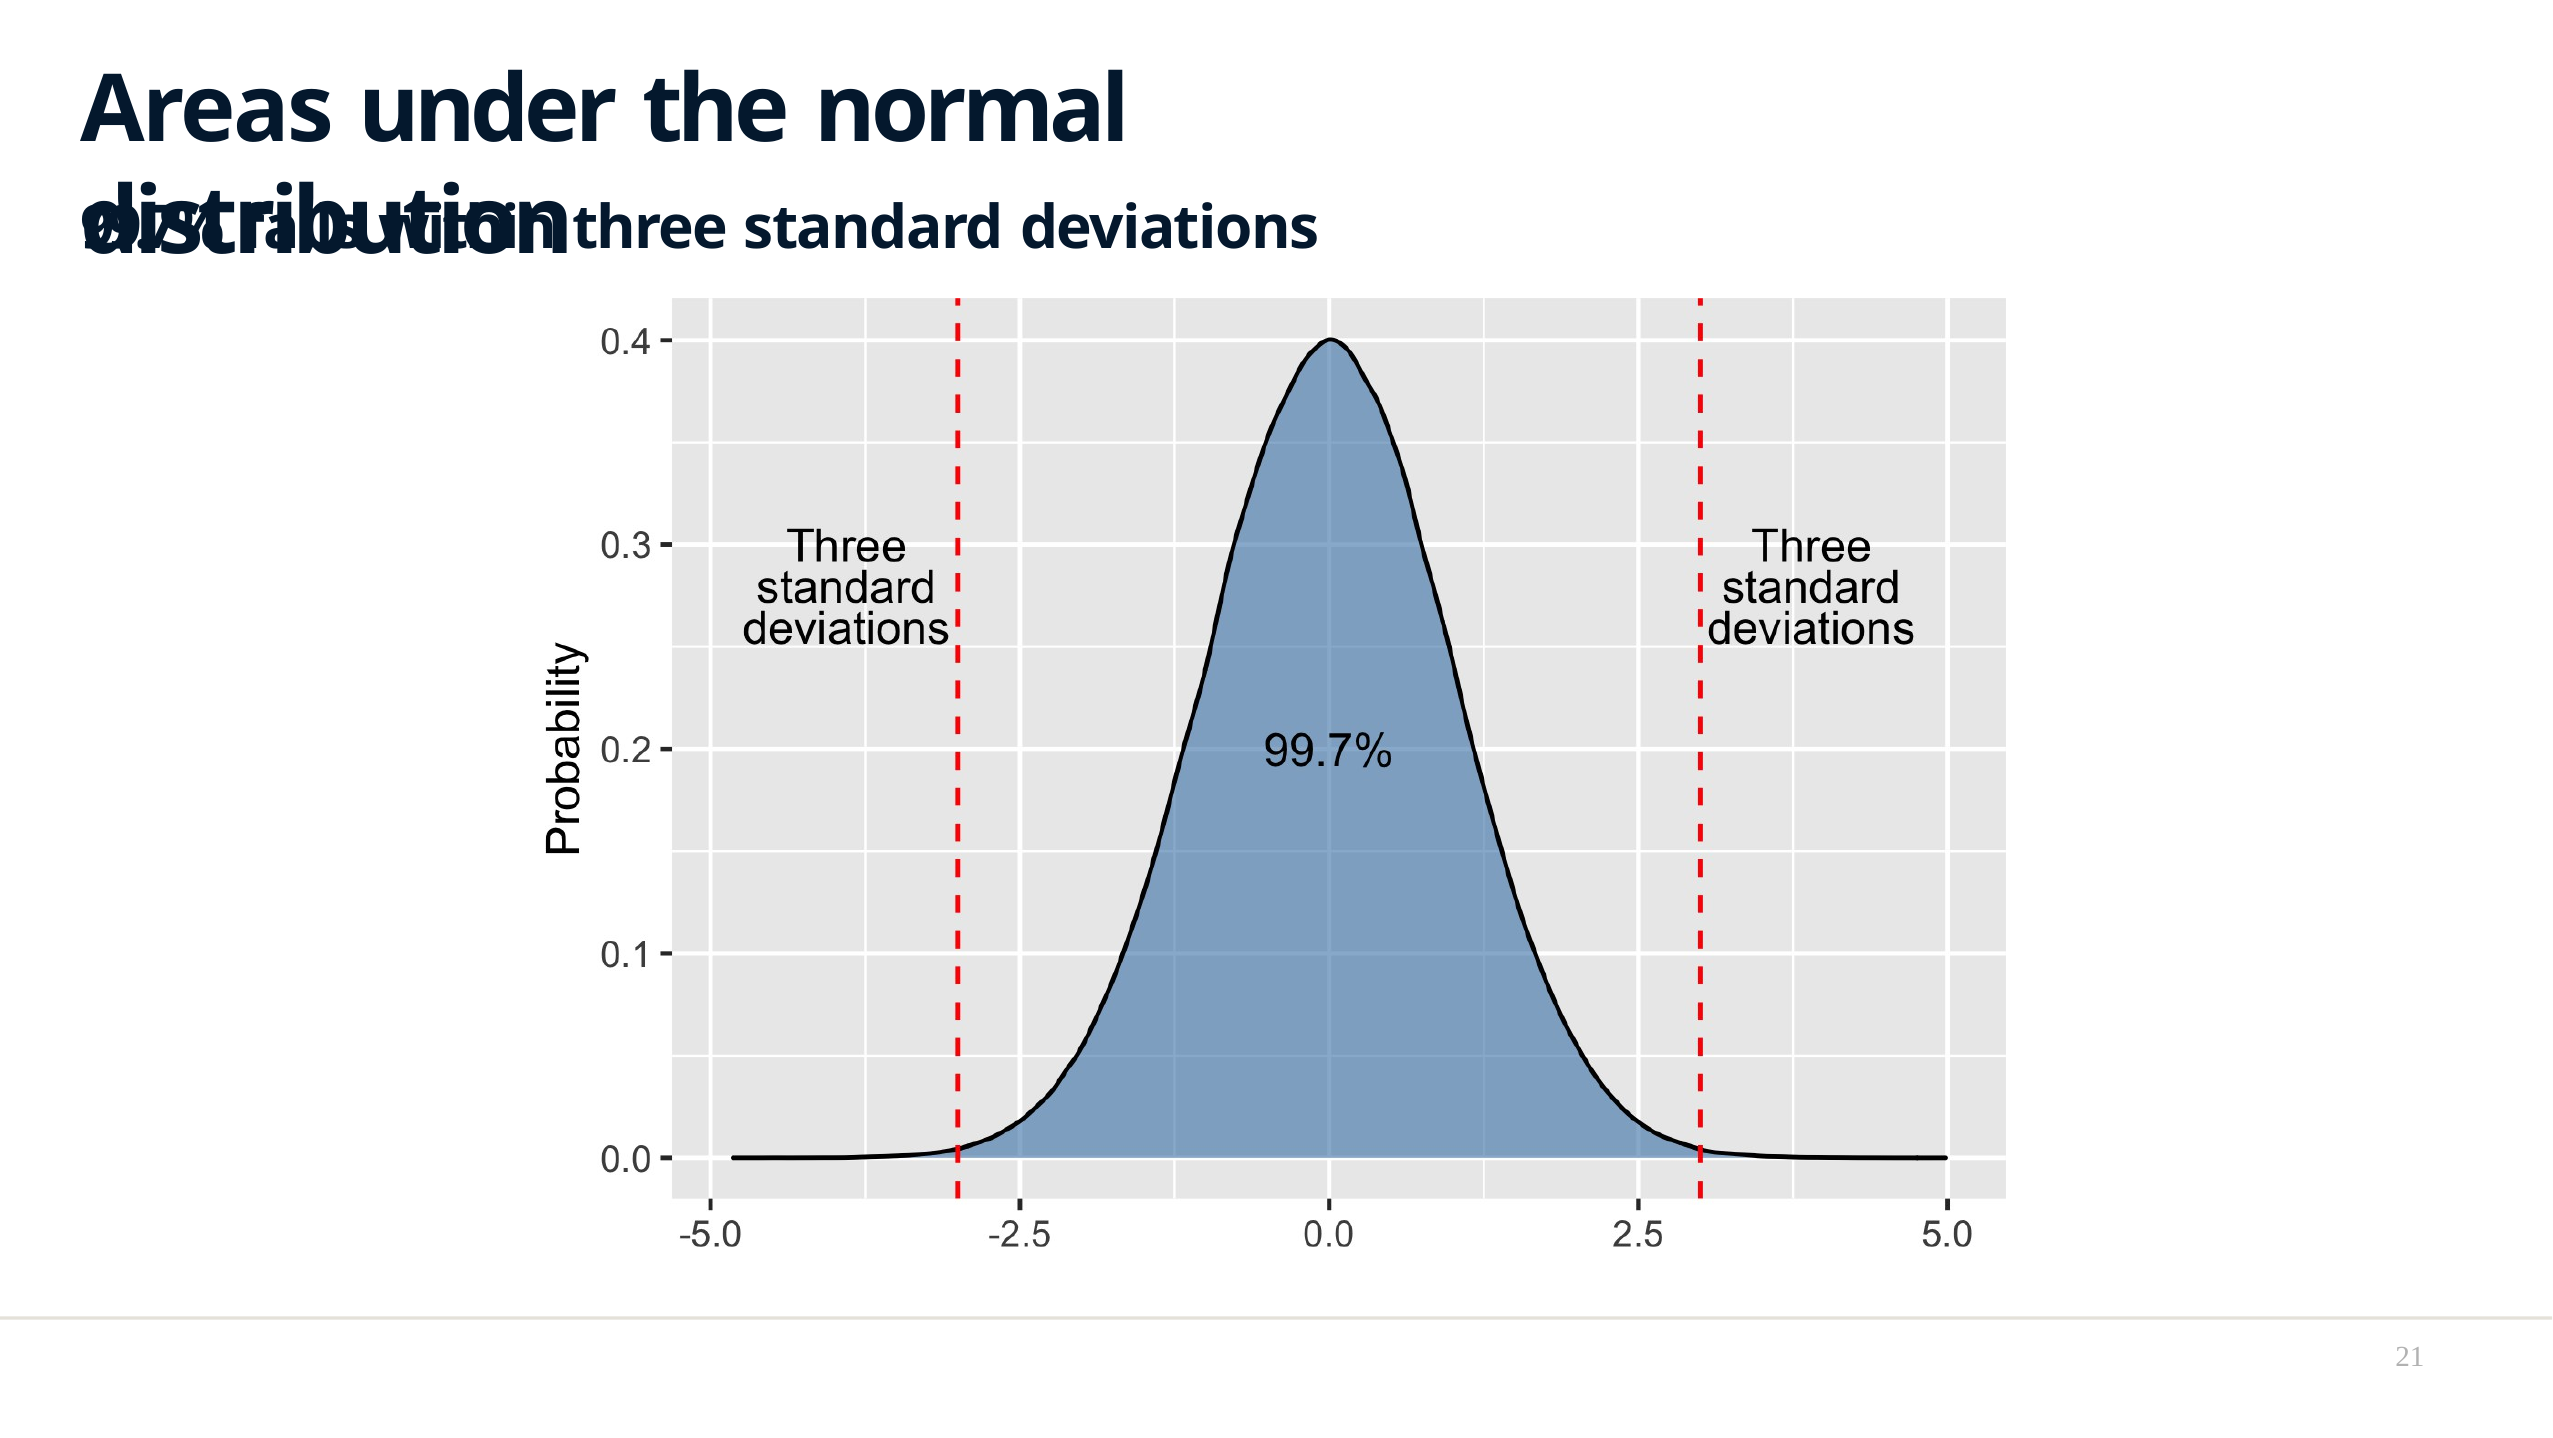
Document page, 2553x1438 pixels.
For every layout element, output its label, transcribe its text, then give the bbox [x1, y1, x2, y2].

text_box 99.7% falls within three standard deviations [78, 185, 1333, 261]
title Areas under the normal distribution [78, 44, 1619, 288]
picture [545, 297, 2006, 1248]
slide_number 21 [1837, 1336, 2425, 1409]
